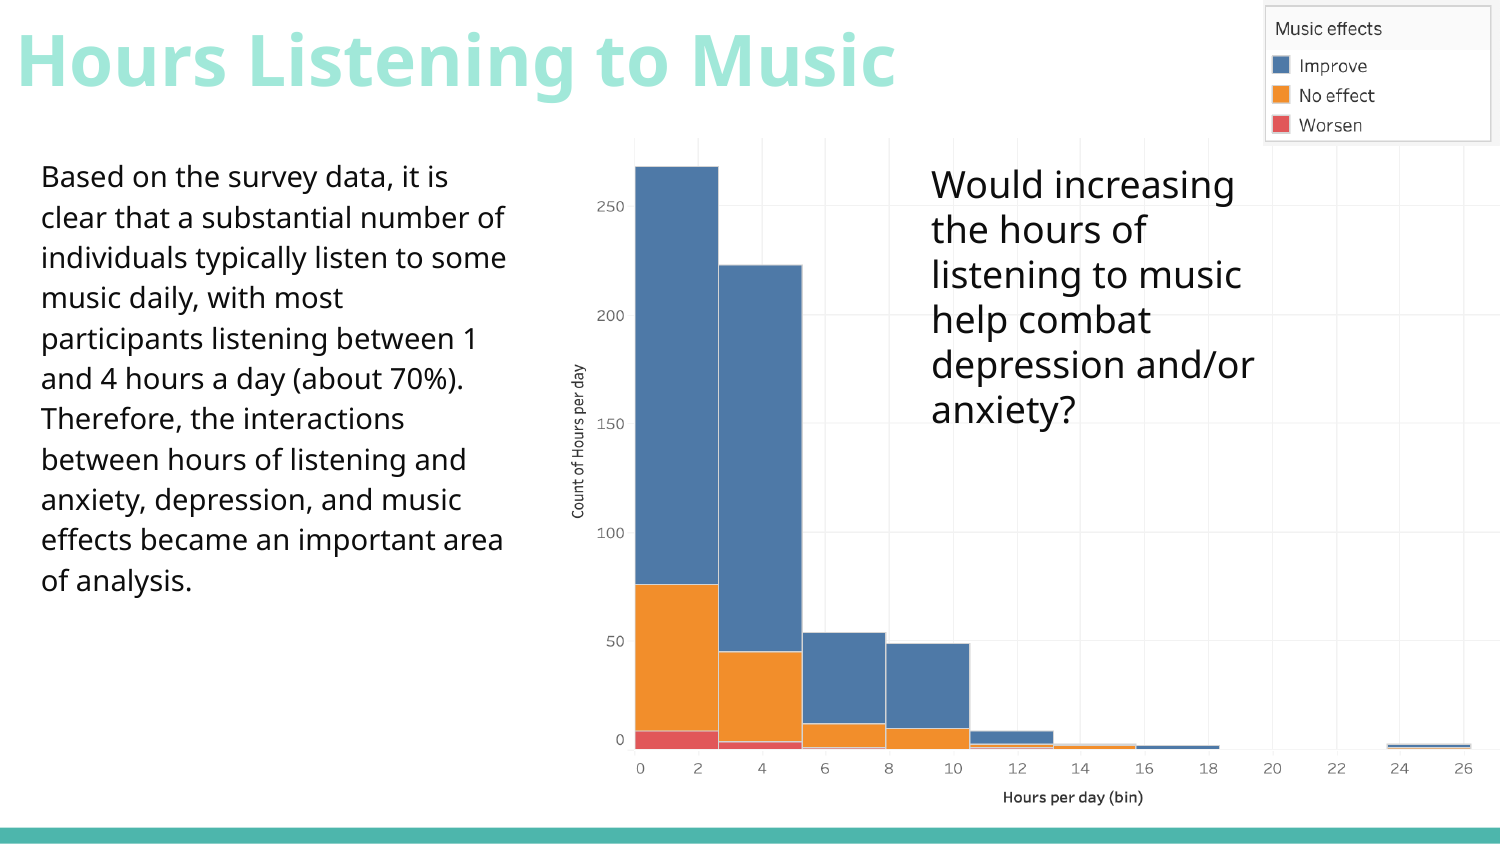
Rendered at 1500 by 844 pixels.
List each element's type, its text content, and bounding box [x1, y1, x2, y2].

list Based on the survey data, it is clear that a substantial number of individuals typically listen to some music daily, with most participants listening between 1 and 4 hours a day (about 70%). Therefore, the interactions between hours of listening and anxiety, depression, and music effects became an important area of analysis. [25, 138, 525, 758]
picture [549, 0, 1500, 819]
title Hours Listening to Music [0, 0, 1260, 116]
